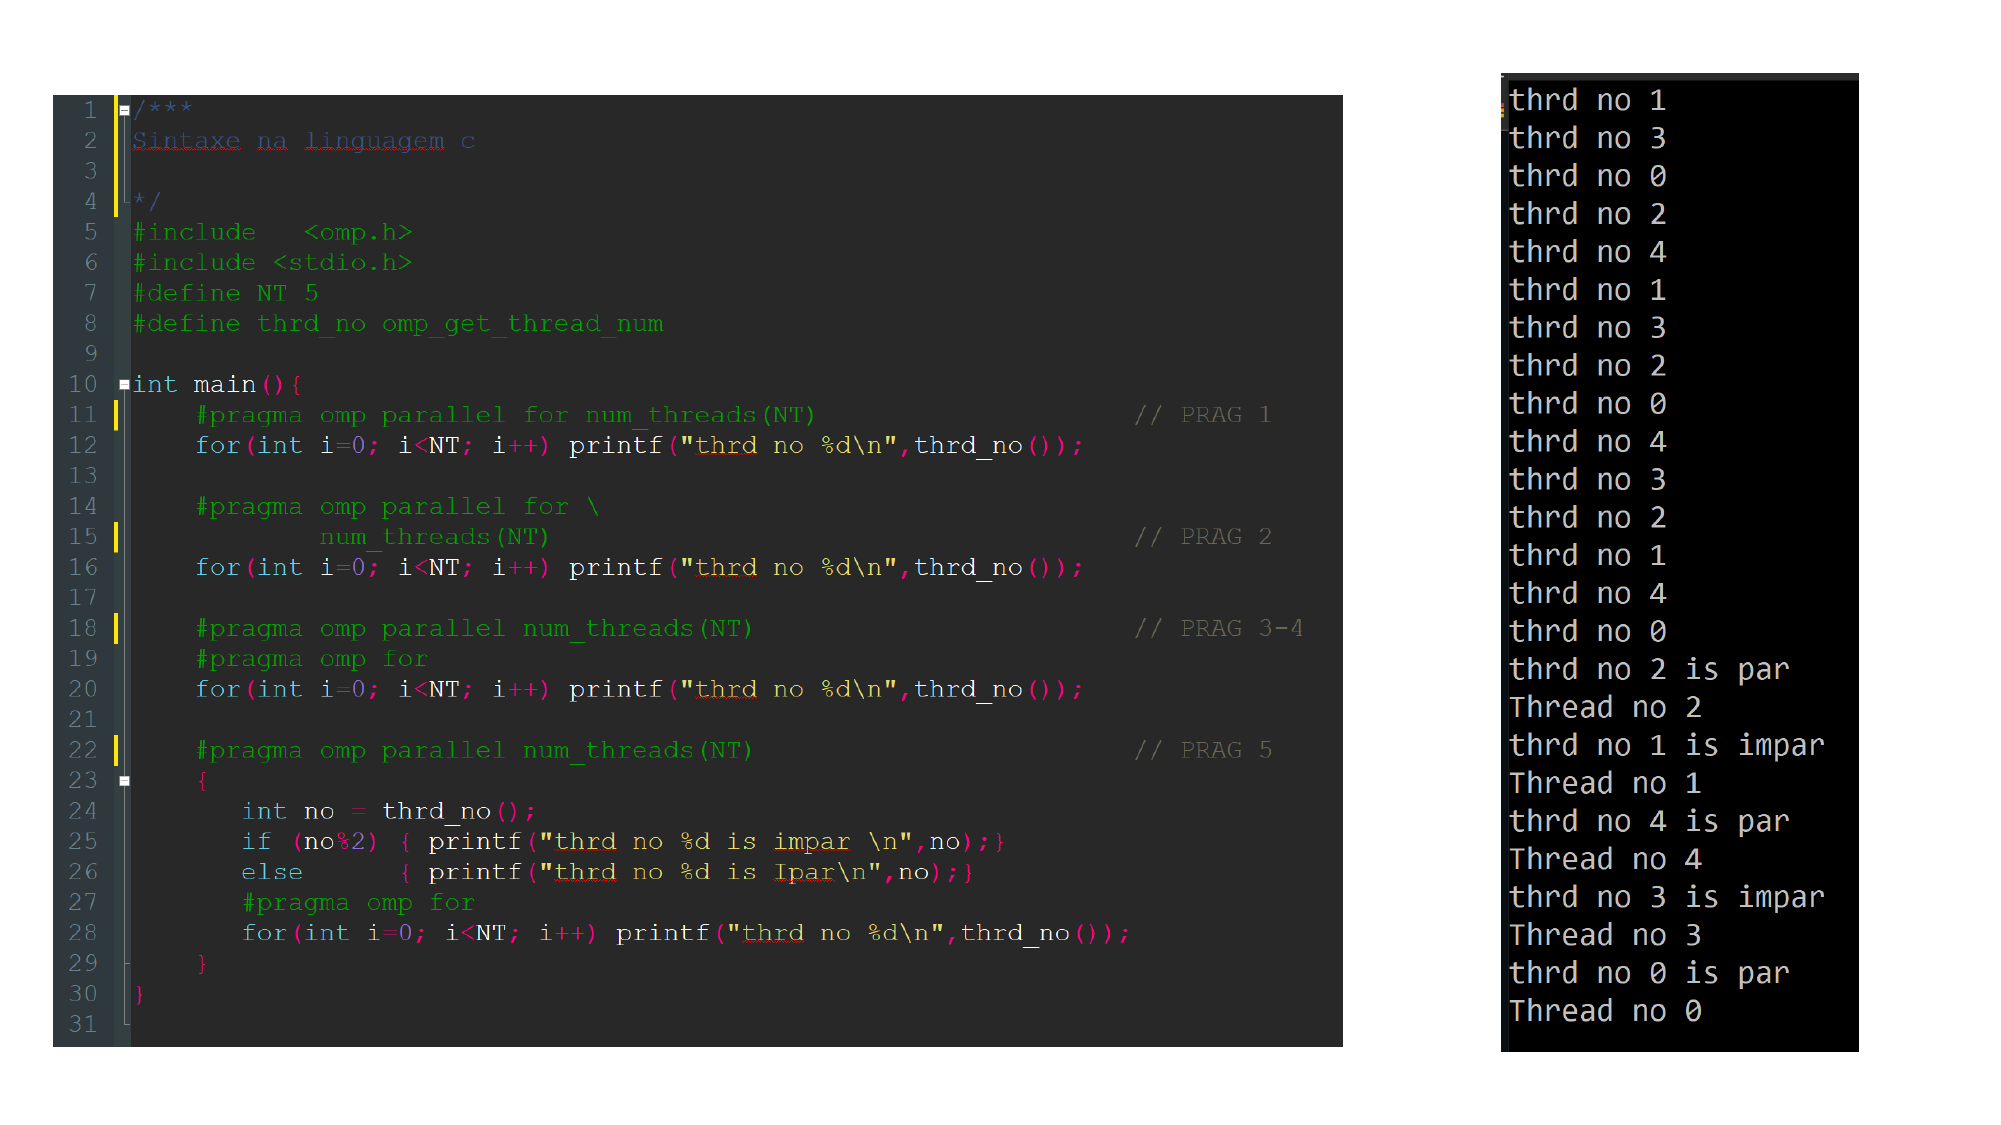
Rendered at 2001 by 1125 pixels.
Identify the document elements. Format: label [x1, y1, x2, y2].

picture [53, 95, 1343, 1047]
picture [1501, 73, 1859, 1052]
